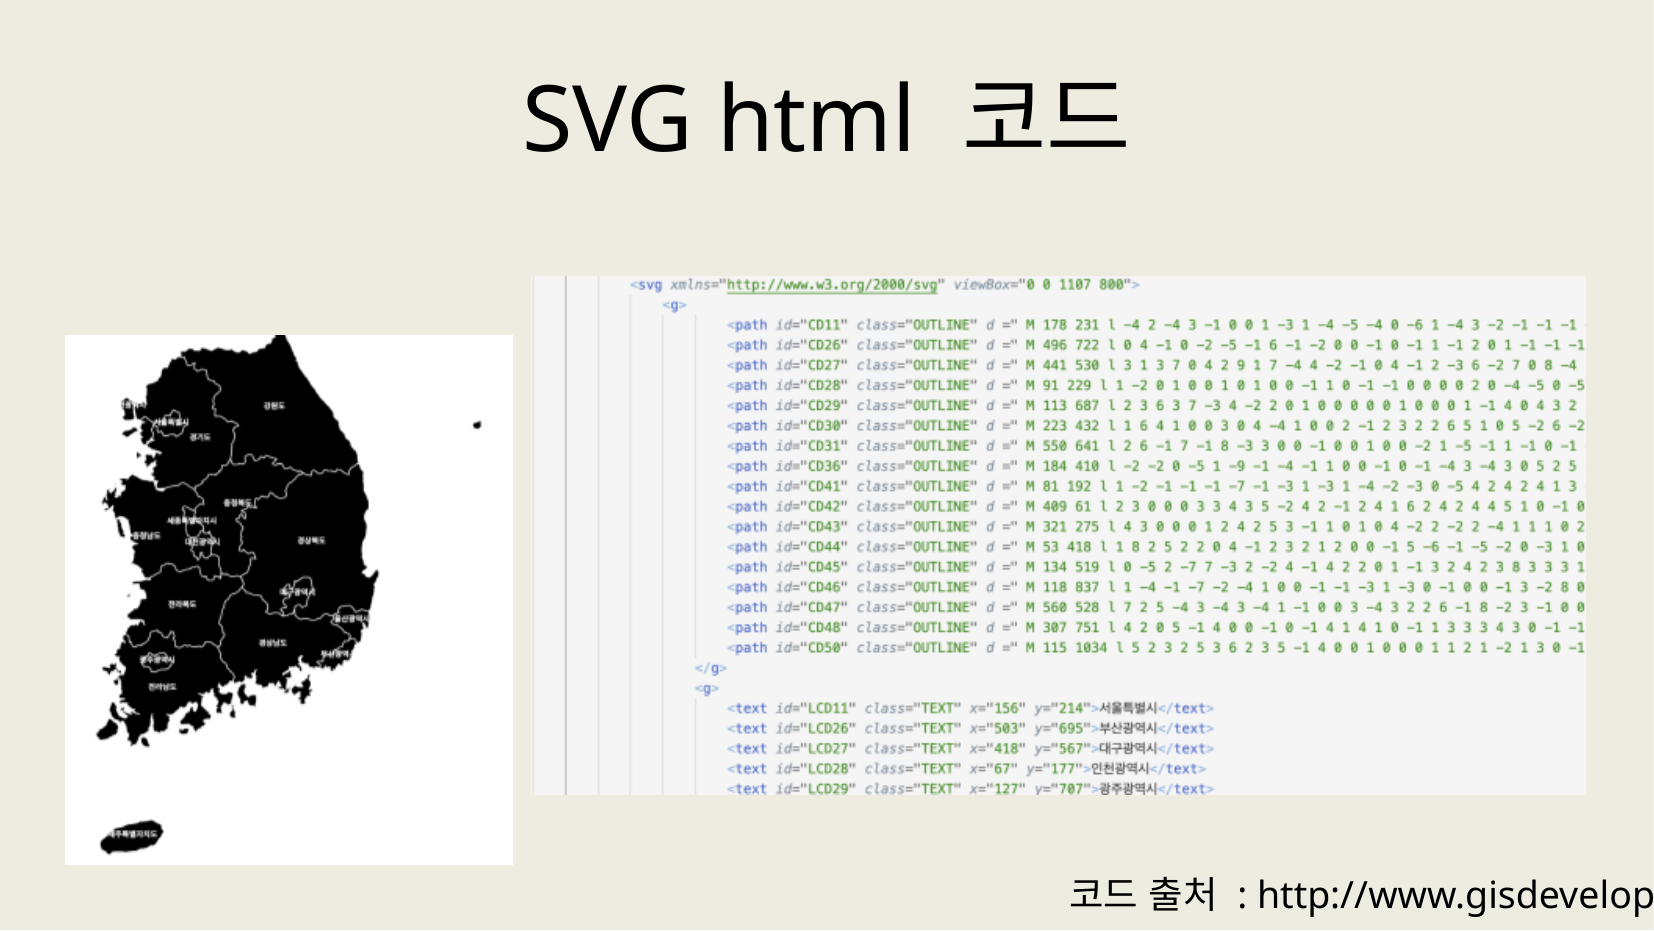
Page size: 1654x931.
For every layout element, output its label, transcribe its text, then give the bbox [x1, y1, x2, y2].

picture [65, 335, 513, 866]
text_box 코드 출처 : http://www.gisdeveloper.co.kr/ [1056, 865, 1654, 923]
title SVG html 코드 [82, 37, 1571, 193]
picture [531, 276, 1587, 795]
